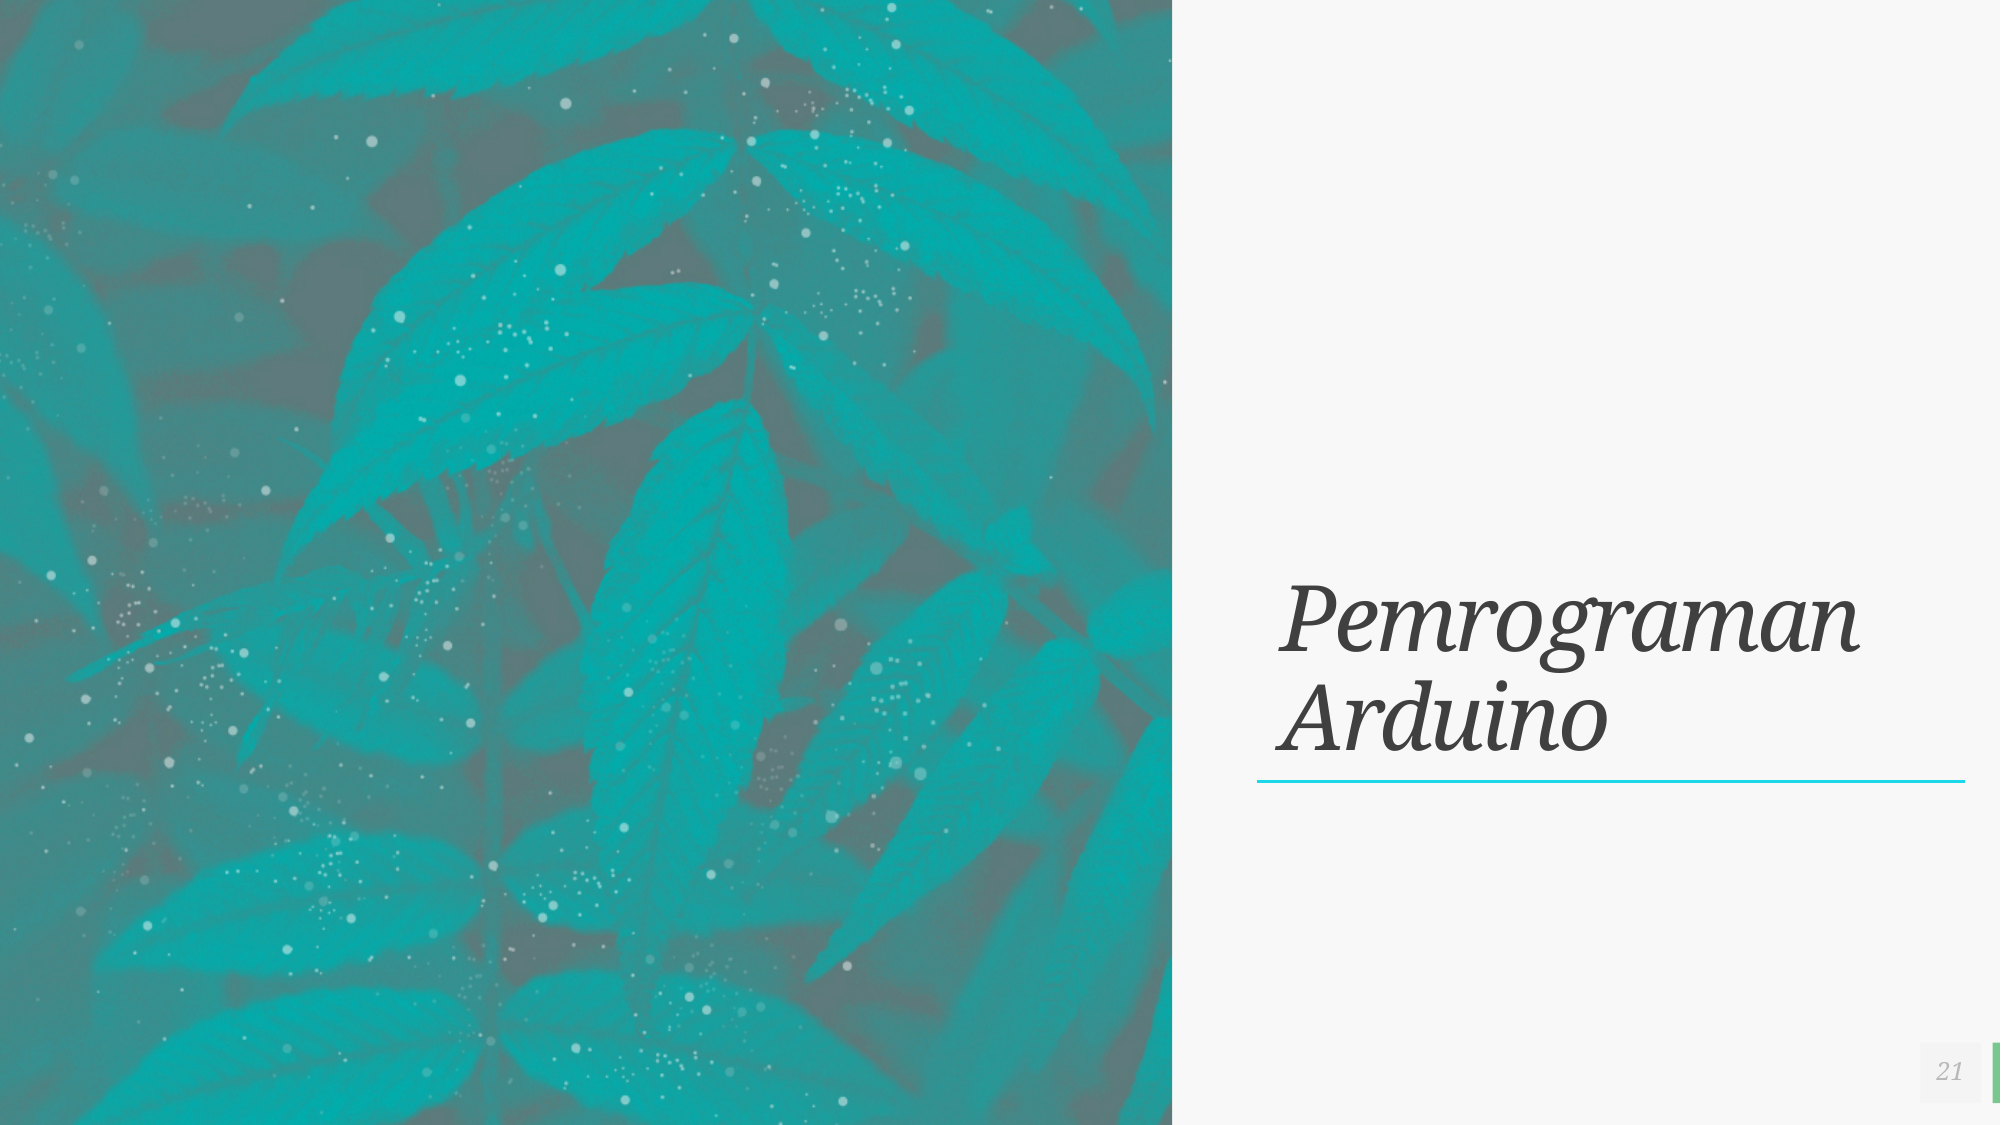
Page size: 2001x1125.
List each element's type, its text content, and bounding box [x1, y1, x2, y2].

picture [0, 0, 1173, 1125]
slide_number 21 [1920, 1042, 1982, 1103]
title Pemrograman Arduino [1173, 0, 2000, 1125]
